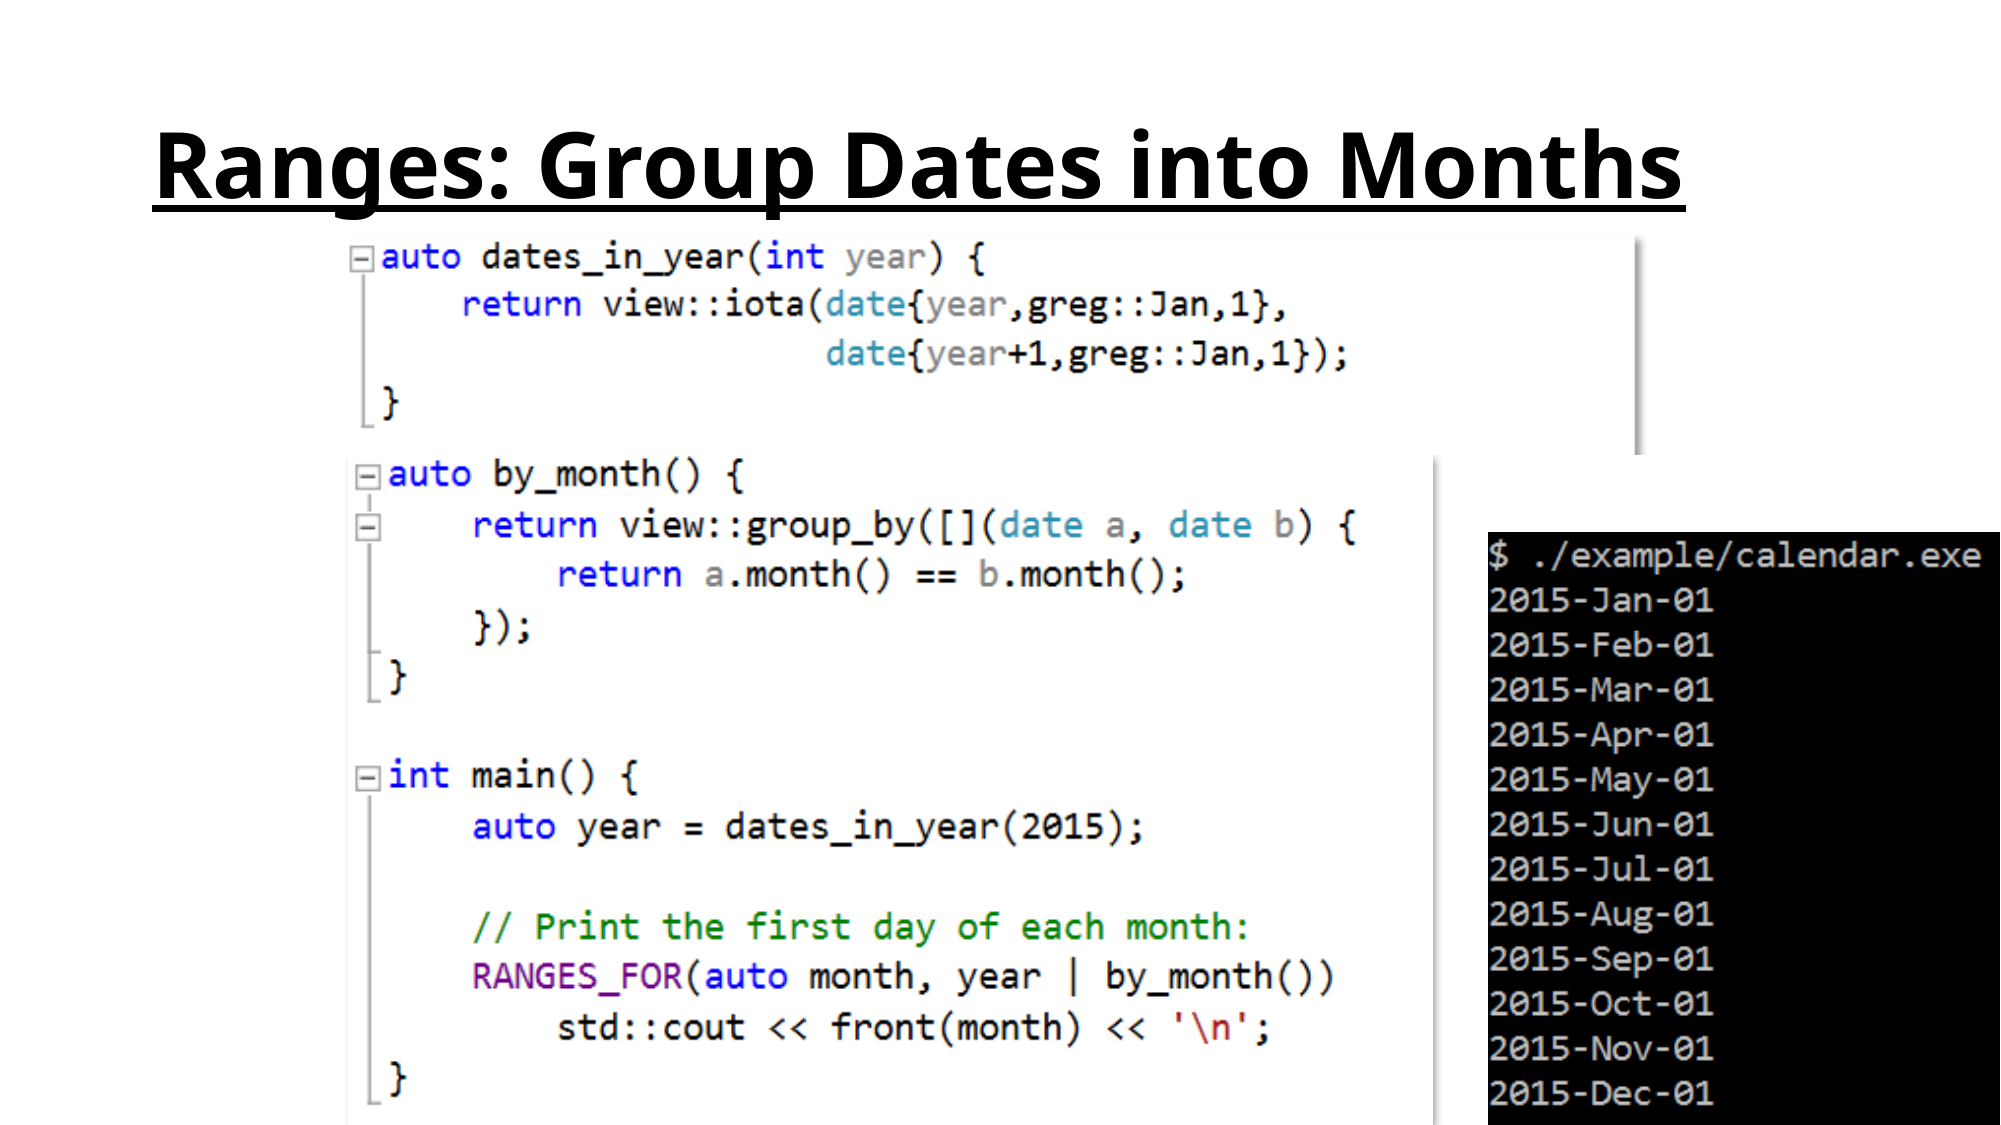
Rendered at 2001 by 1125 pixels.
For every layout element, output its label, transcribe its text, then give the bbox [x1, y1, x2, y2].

picture [337, 229, 1690, 1125]
title Ranges: Group Dates into Months [137, 59, 1863, 278]
picture [1488, 532, 2000, 1125]
